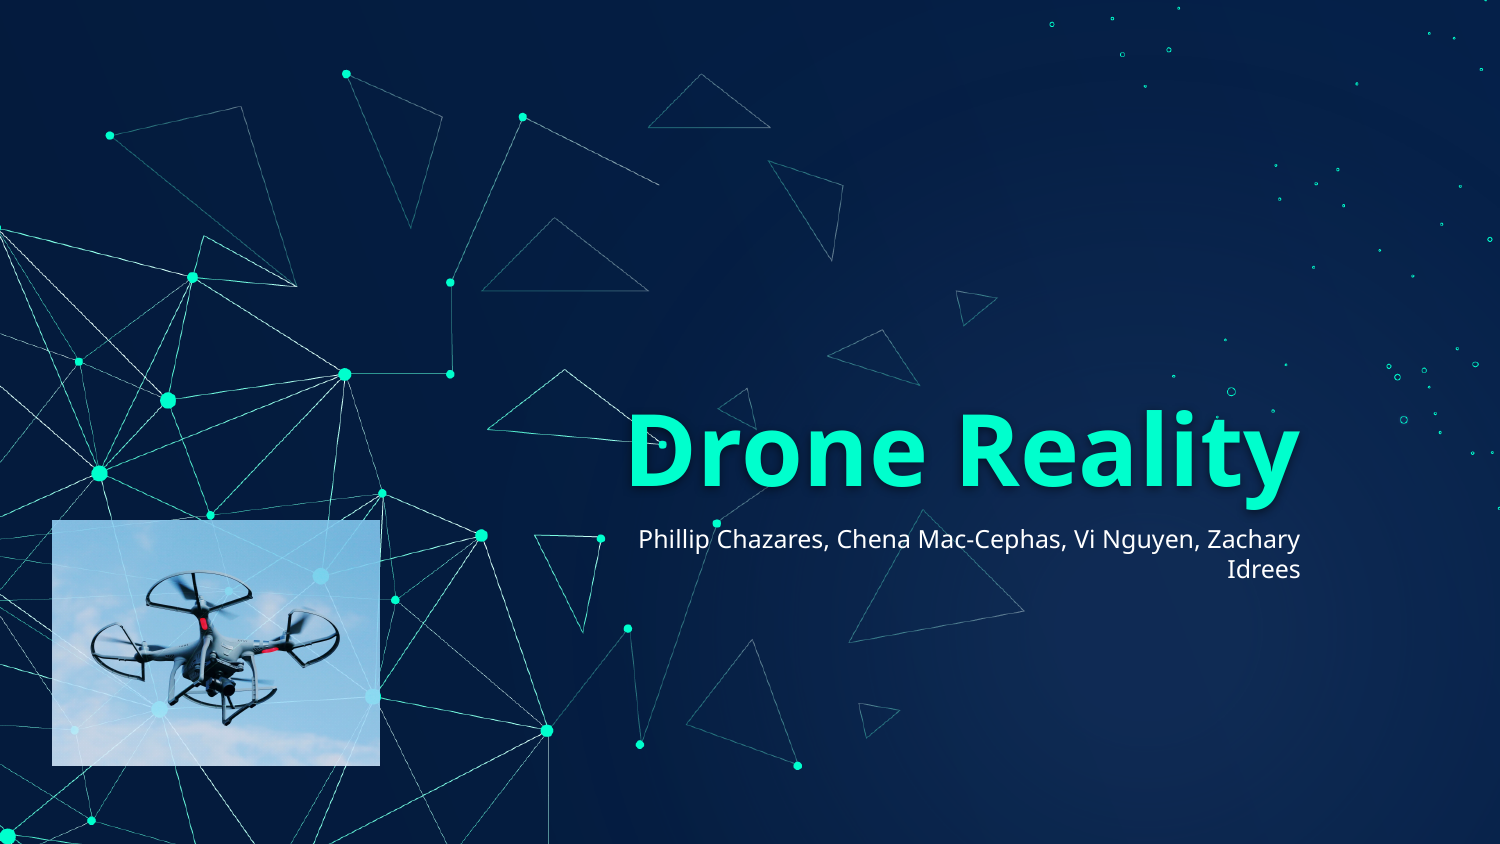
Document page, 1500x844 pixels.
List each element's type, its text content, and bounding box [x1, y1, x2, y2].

title Drone Reality [186, 228, 1317, 521]
picture [0, 0, 1500, 844]
subtitle Phillip Chazares, Chena Mac-Cephas, Vi Nguyen, Zachary Idrees [602, 481, 1316, 599]
